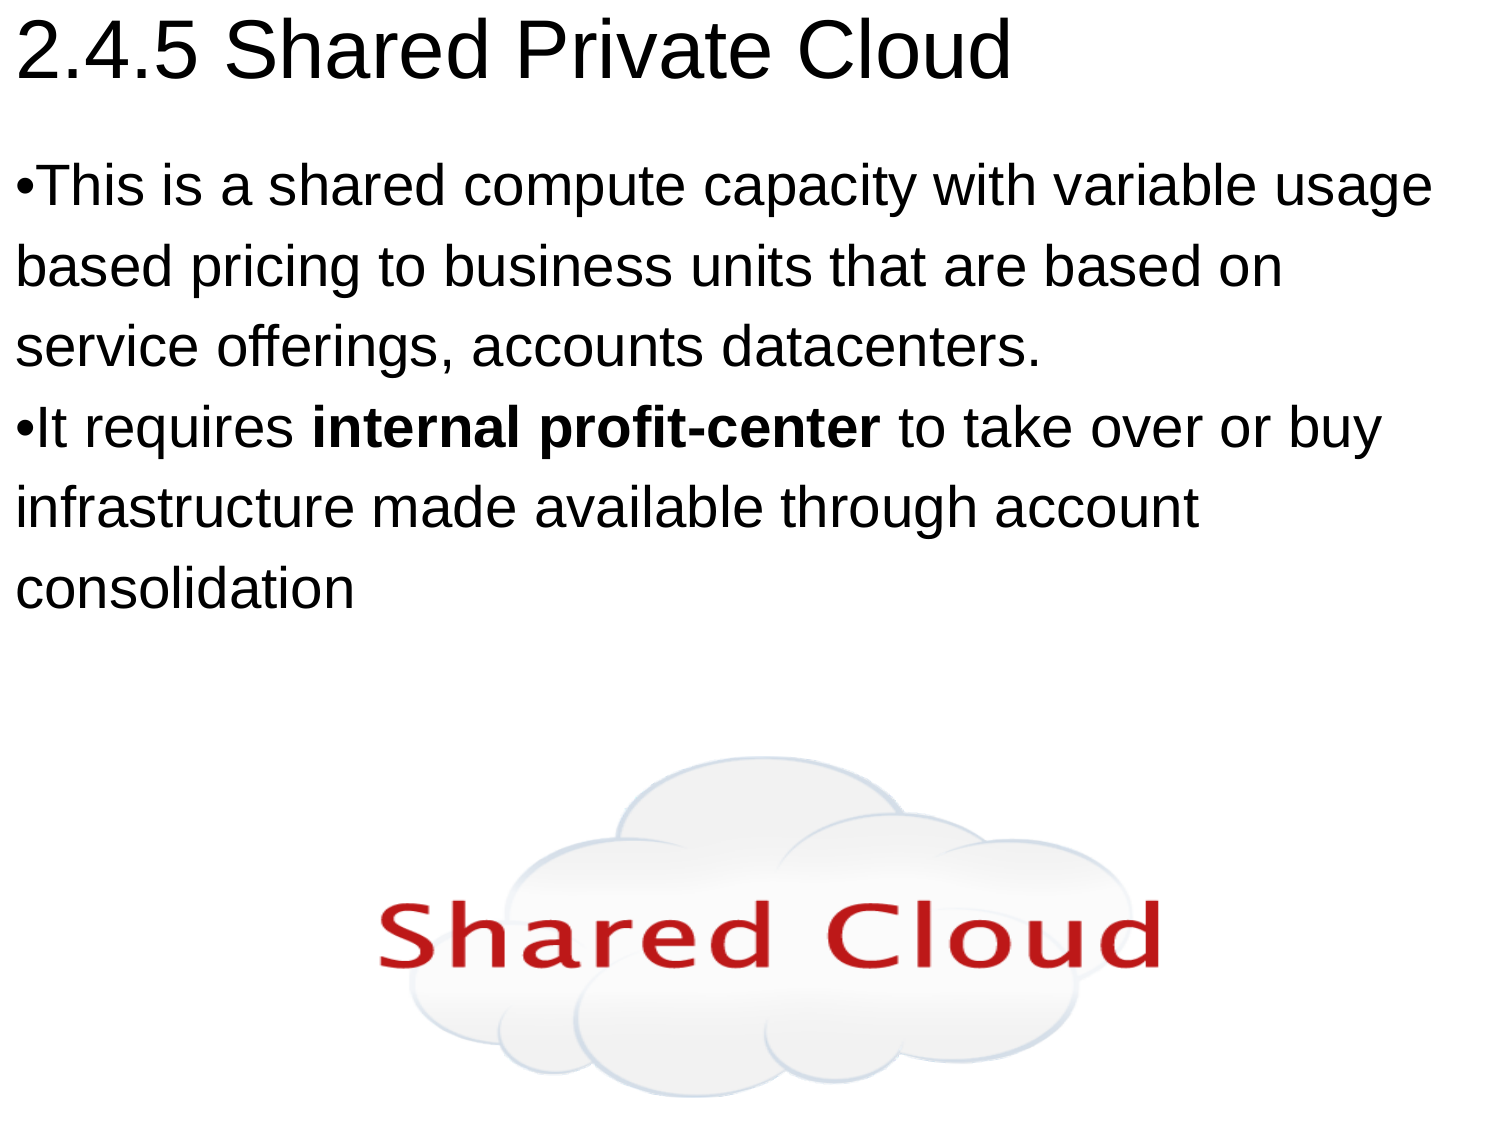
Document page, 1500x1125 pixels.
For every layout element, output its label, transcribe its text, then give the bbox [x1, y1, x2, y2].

list •This is a shared compute capacity with variable usage based pricing to business units that are based on service offerings, accounts datacenters. •It requires internal profit-center to take over or buy infrastructure made available through account consolidation [0, 122, 1500, 1112]
picture [274, 756, 1268, 1098]
text_box 2.4.5 Shared Private Cloud [0, 0, 1500, 90]
